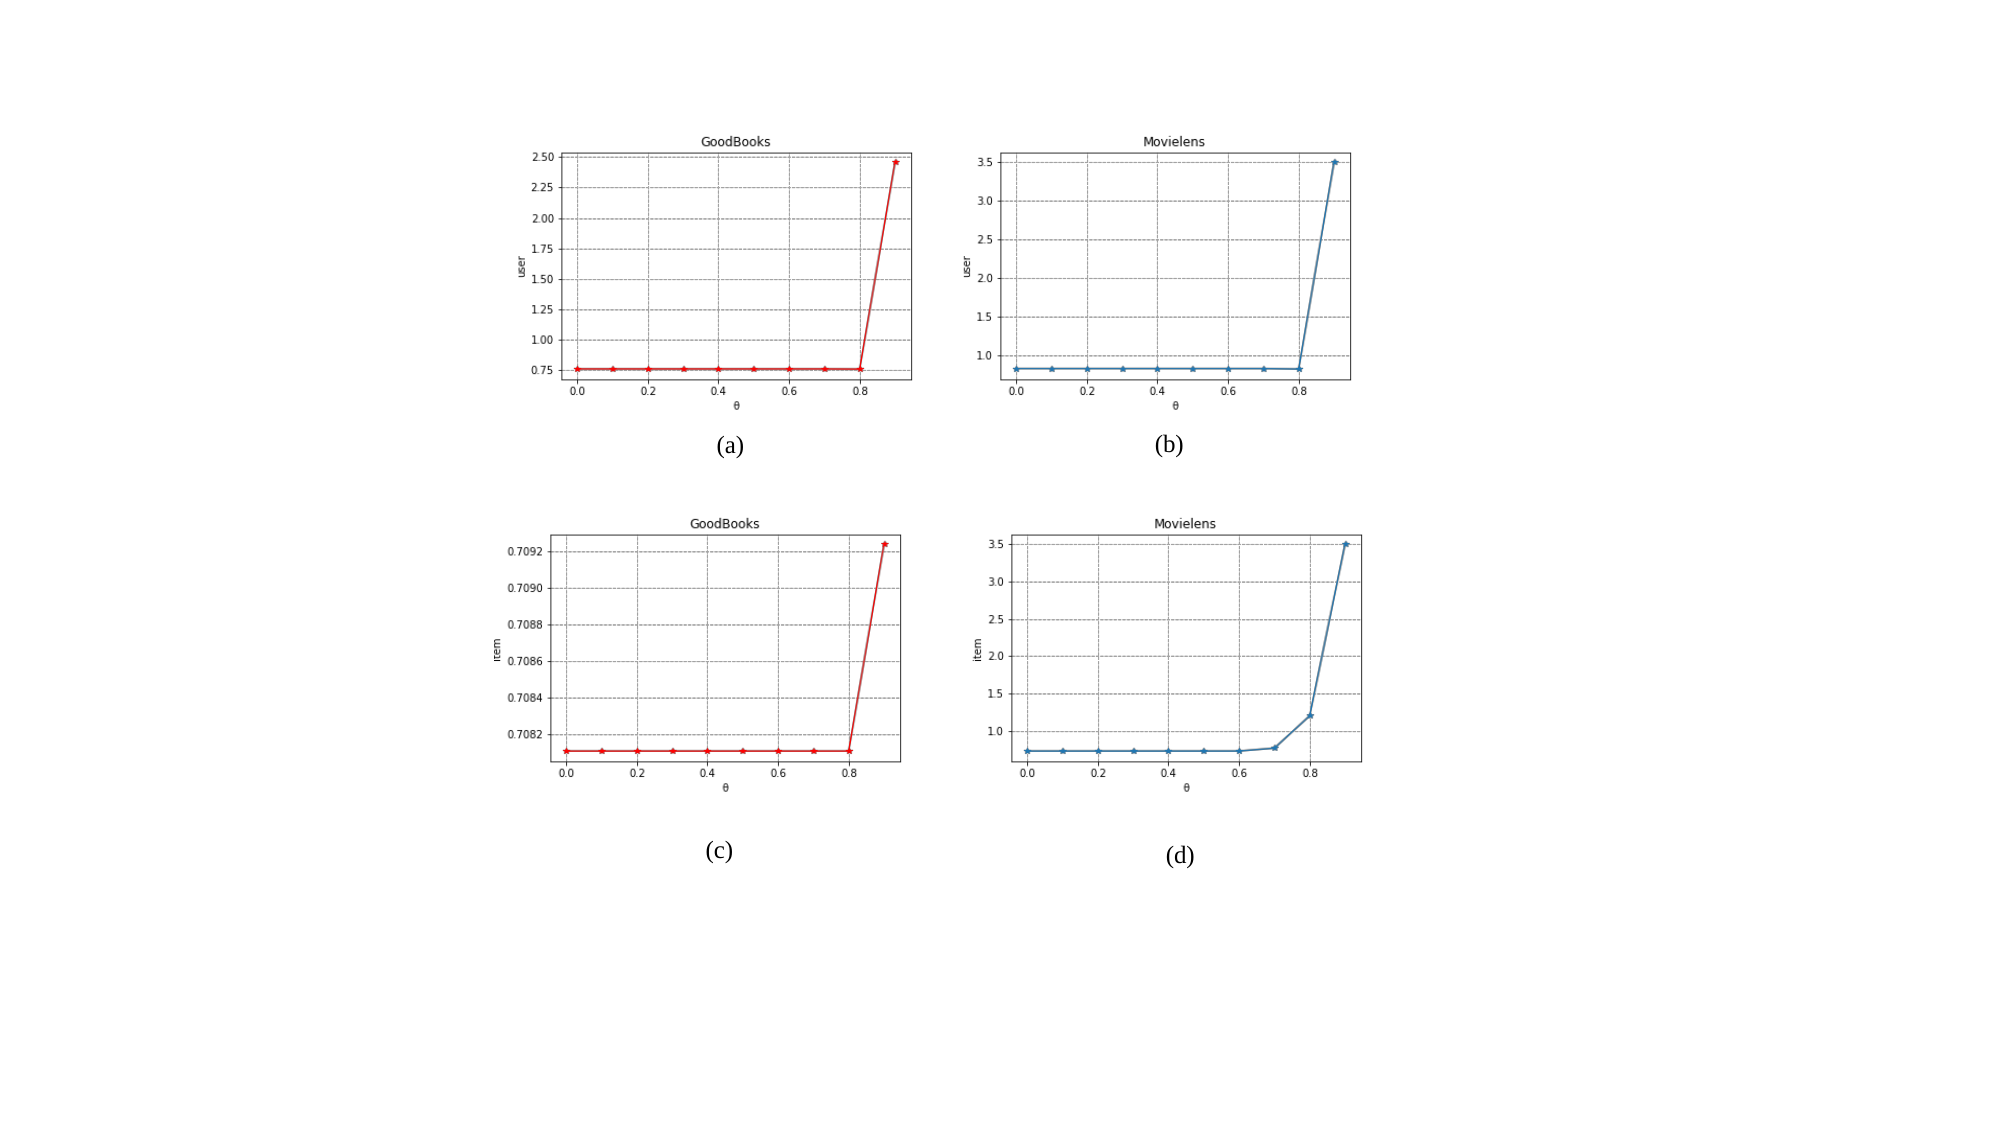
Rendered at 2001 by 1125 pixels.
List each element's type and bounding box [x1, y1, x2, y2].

text_box [494, 116, 1406, 878]
